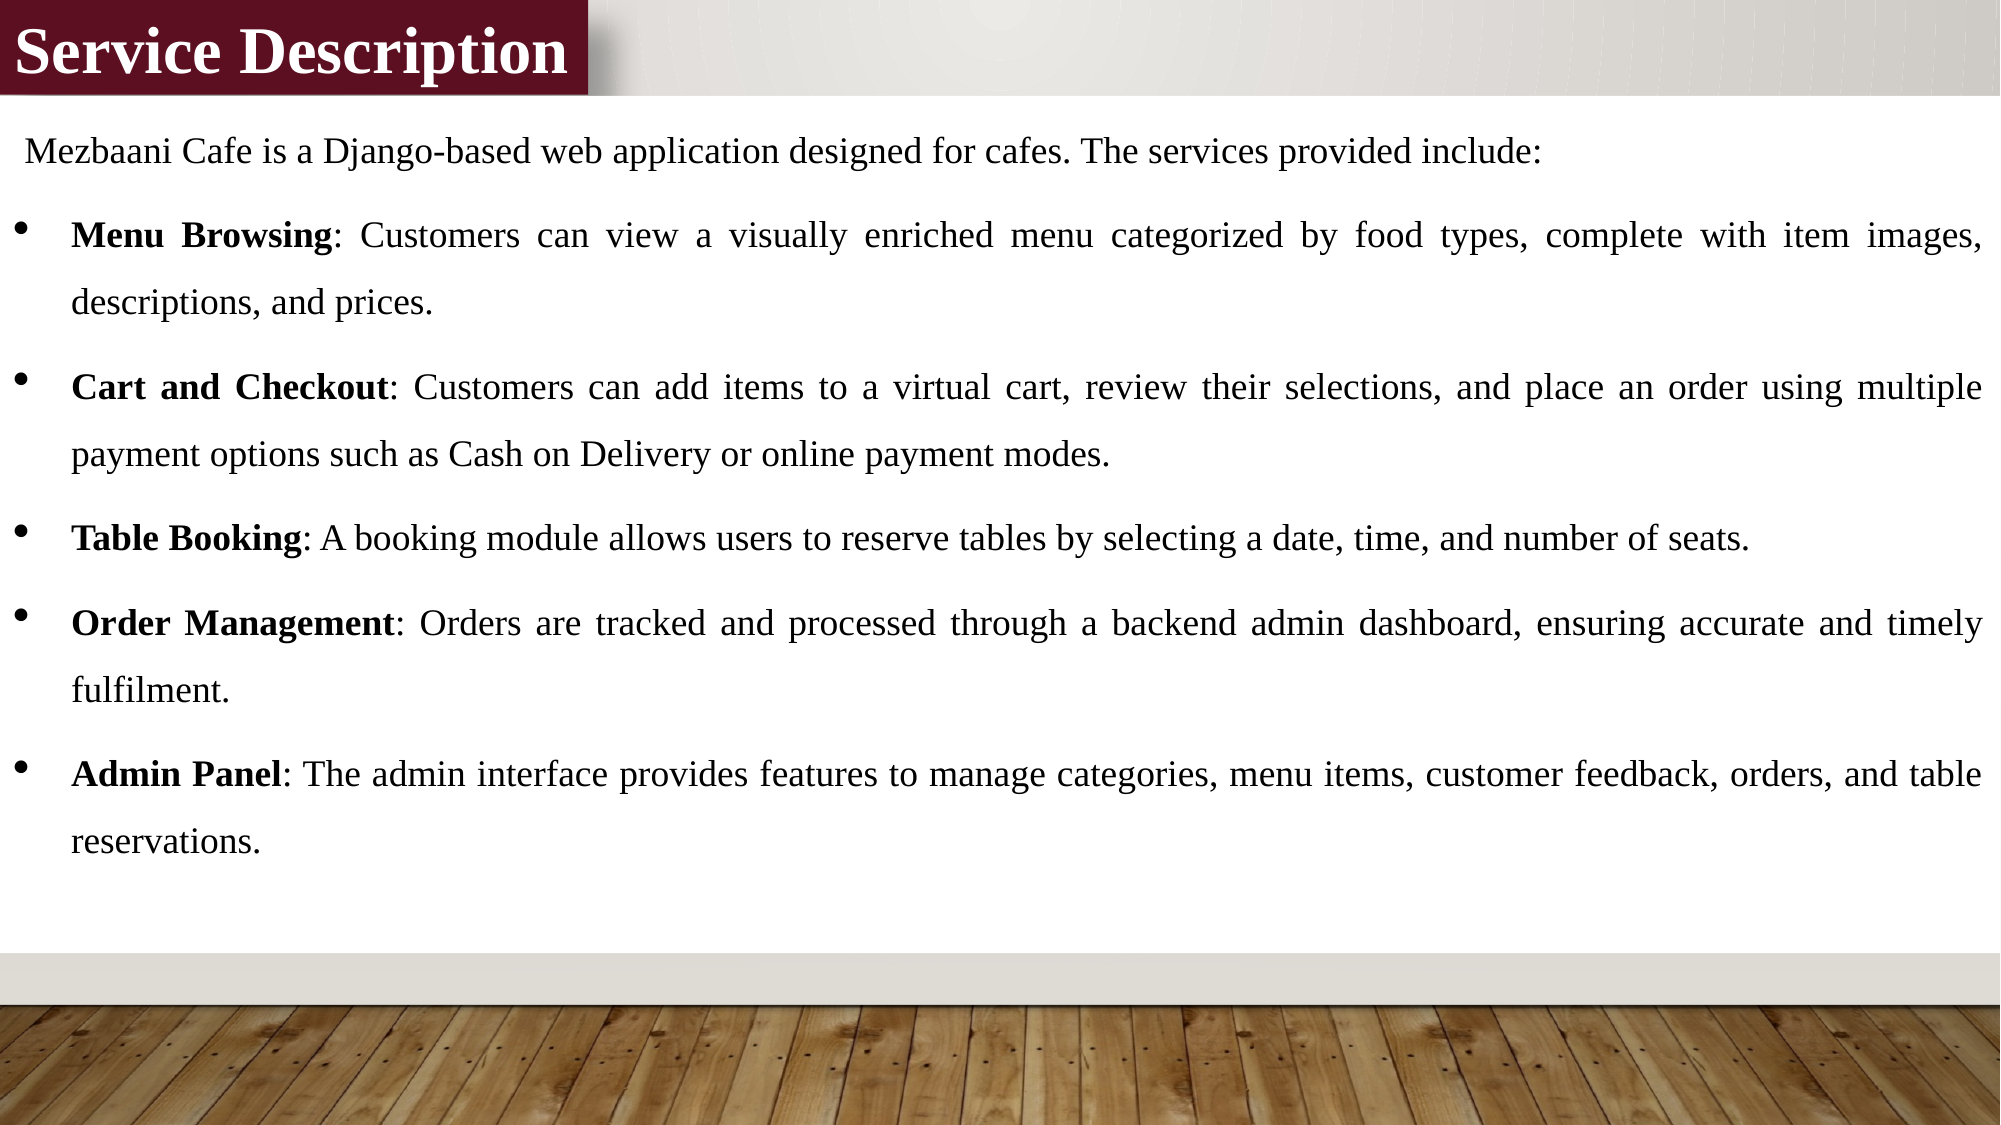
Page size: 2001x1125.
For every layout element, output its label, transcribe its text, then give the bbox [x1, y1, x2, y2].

picture [0, 1005, 2000, 1125]
text_box Mezbaani Cafe is a Django-based web application designed for cafes. The services provided include: Menu Browsing: Customers can view a visually enriched menu categorized by food types, complete with item images, descriptions, and prices. Cart and Checkout: Customers can add items to a virtual cart, review their selections, and place an order using multiple payment options such as Cash on Delivery or online payment modes. Table Booking: A booking module allows users to reserve tables by selecting a date, time, and number of seats. Order Management: Orders are tracked and processed through a backend admin dashboard, ensuring accurate and timely fulfilment. Admin Panel: The admin interface provides features to manage categories, menu items, customer feedback, orders, and table reservations. [0, 95, 2000, 954]
text_box Service Description [0, 0, 589, 95]
